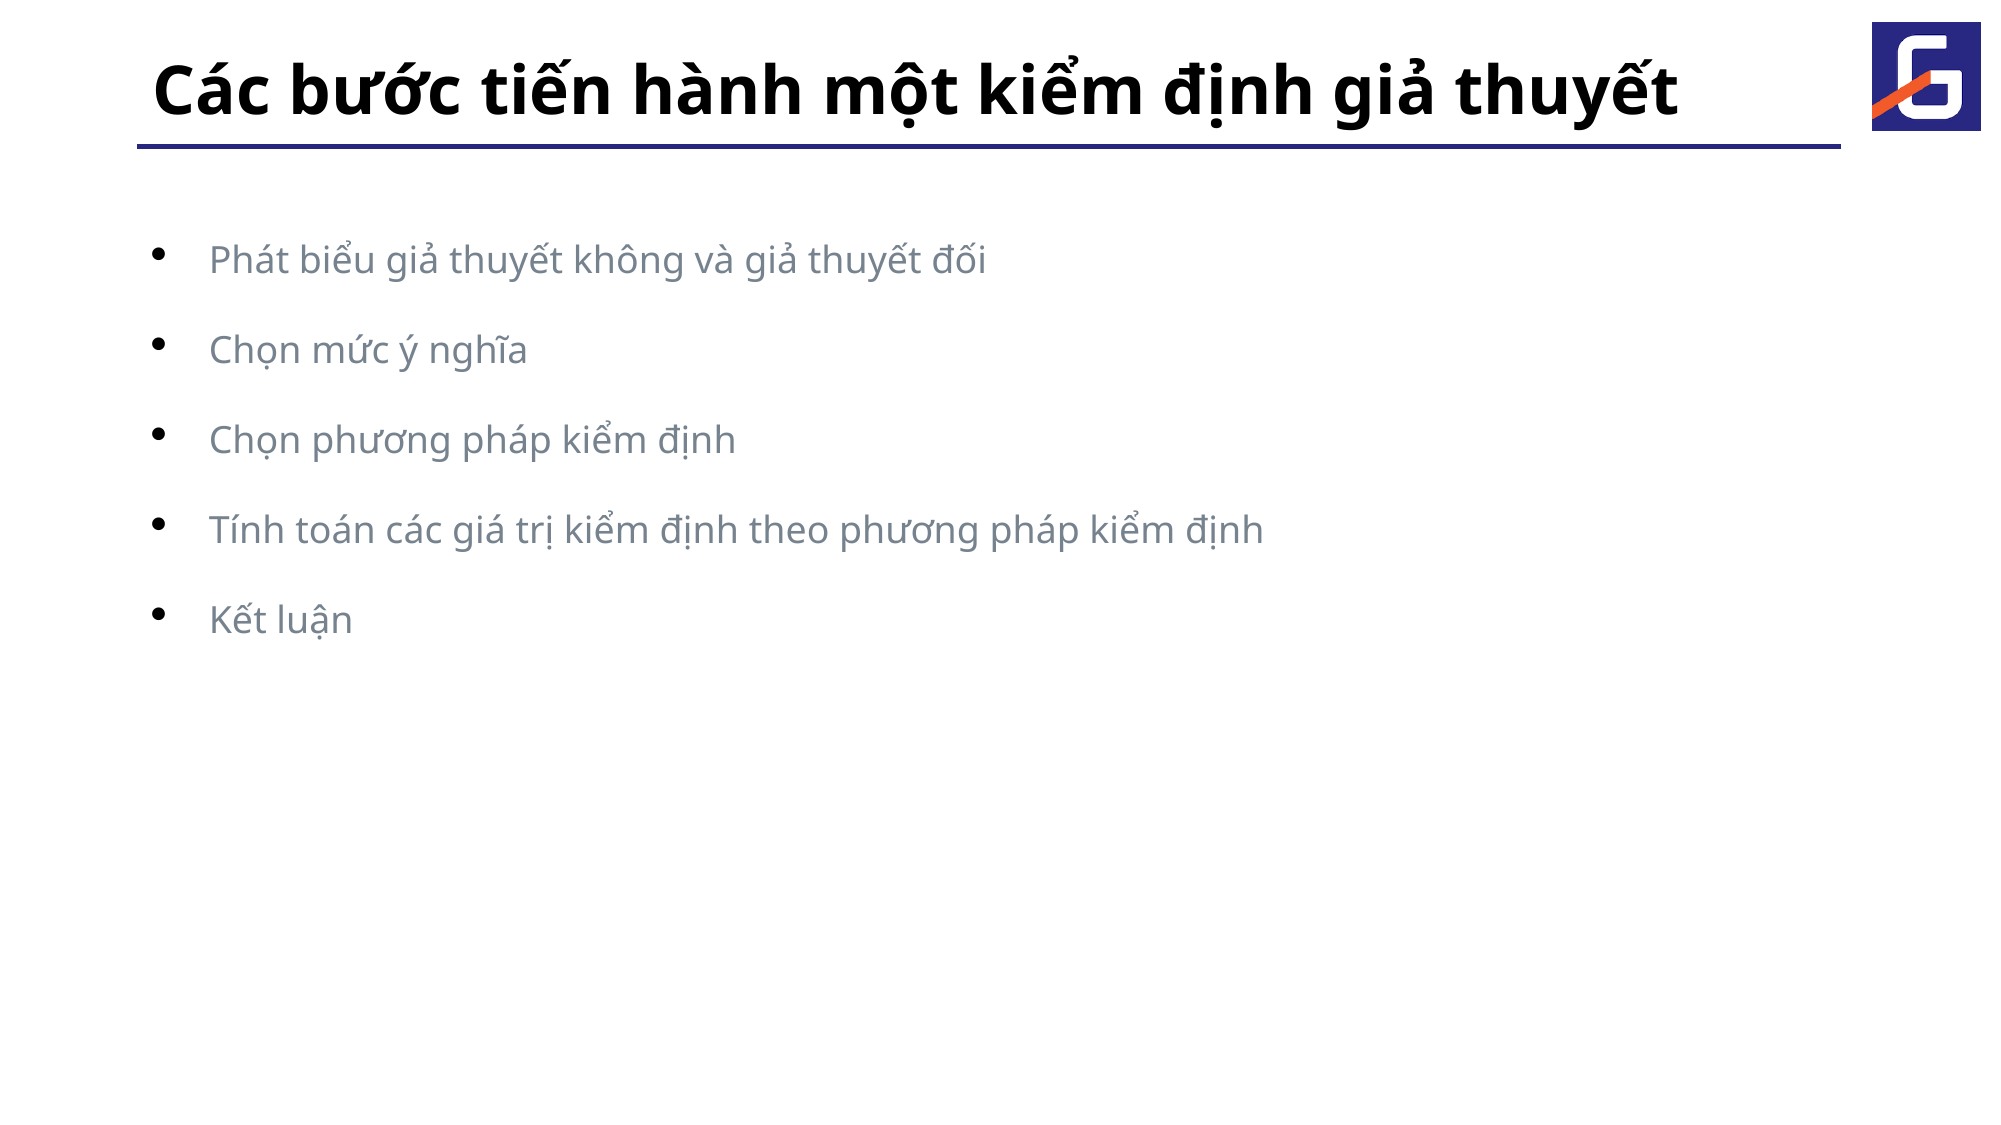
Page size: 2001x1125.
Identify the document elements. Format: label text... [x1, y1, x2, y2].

list Phát biểu giả thuyết không và giả thuyết đối Chọn mức ý nghĩa Chọn phương pháp kiểm định Tính toán các giá trị kiểm định theo phương pháp kiểm định Kết luận [137, 183, 1863, 1014]
picture [1872, 22, 1981, 131]
title Các bước tiến hành một kiểm định giả thuyết [137, 26, 1863, 160]
